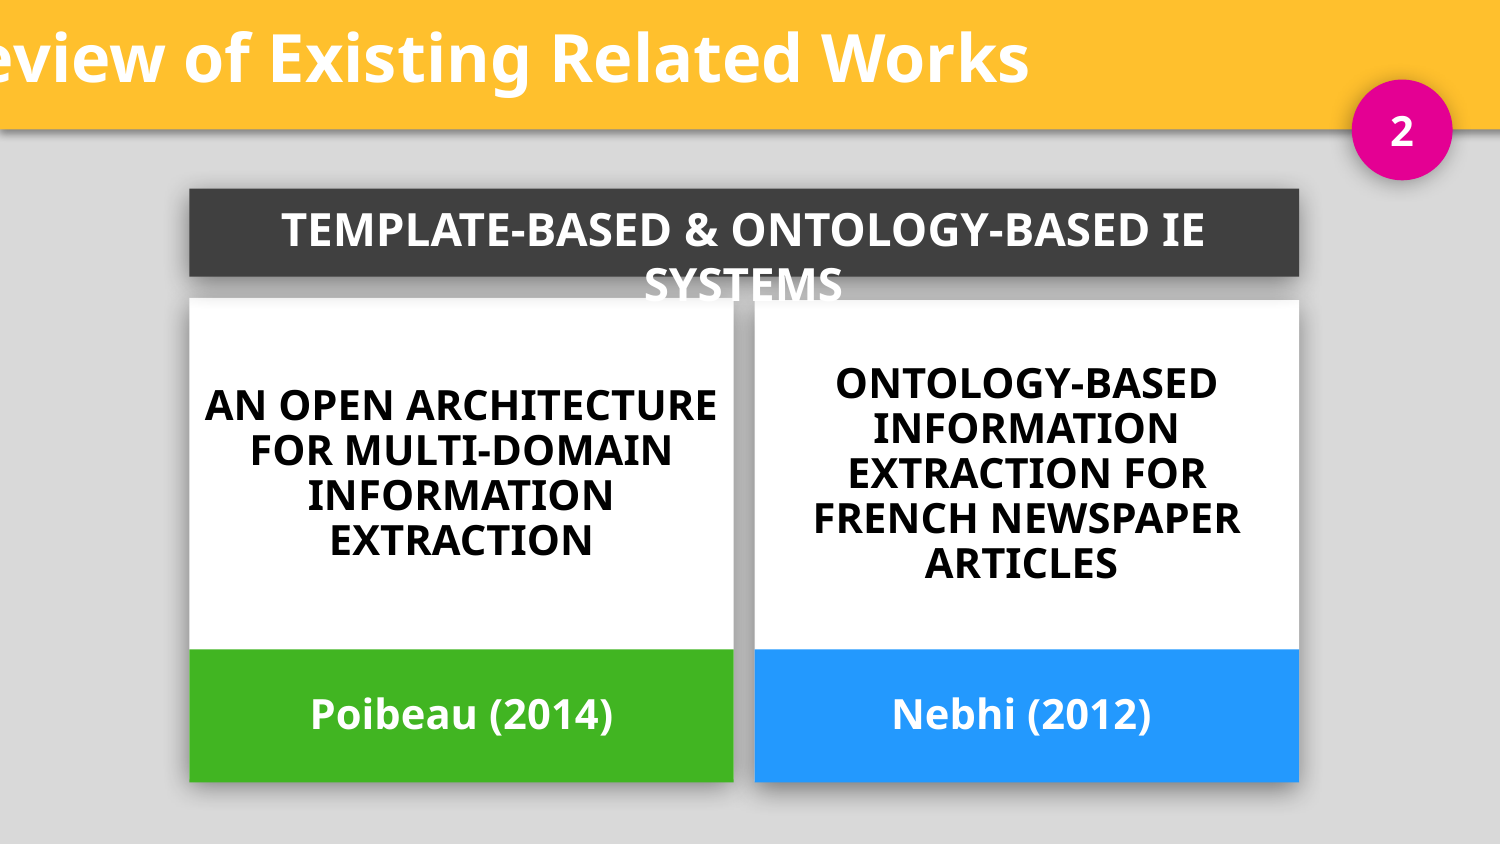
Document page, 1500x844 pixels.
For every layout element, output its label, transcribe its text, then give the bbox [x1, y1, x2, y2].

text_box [189, 297, 734, 783]
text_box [189, 188, 1300, 277]
text_box [0, 0, 1500, 131]
text_box Review of Existing Related Works [0, 23, 1047, 103]
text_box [754, 299, 1300, 783]
text_box 2 [1349, 77, 1455, 183]
